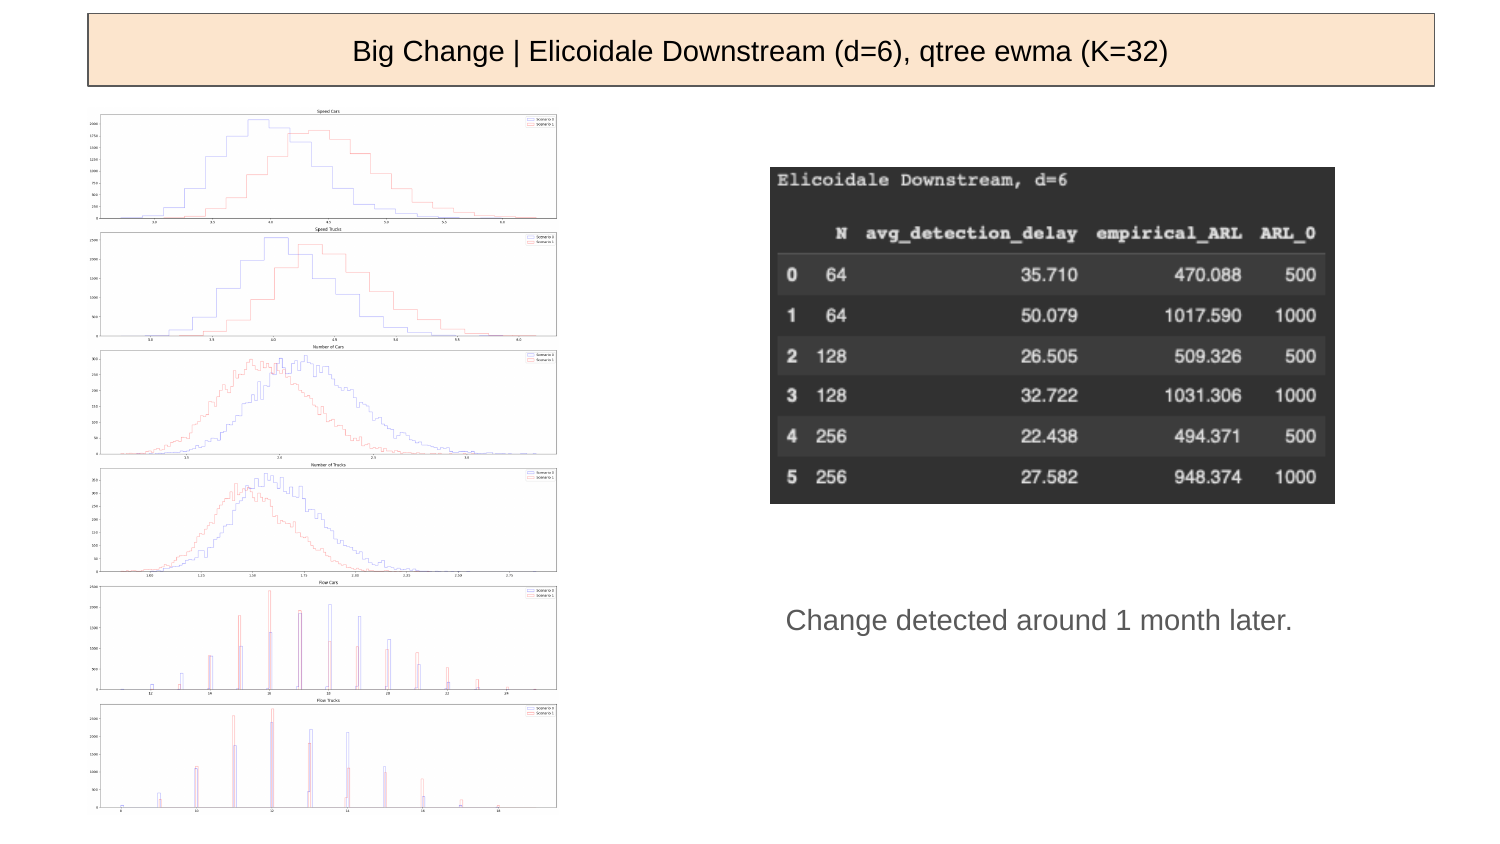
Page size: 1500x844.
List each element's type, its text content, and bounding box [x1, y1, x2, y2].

text_box Big Change | Elicoidale Downstream (d=6), qtree ewma (K=32) [87, 13, 1435, 86]
text_box Change detected around 1 month later. [770, 585, 1373, 680]
picture [87, 106, 560, 816]
picture [770, 167, 1335, 505]
